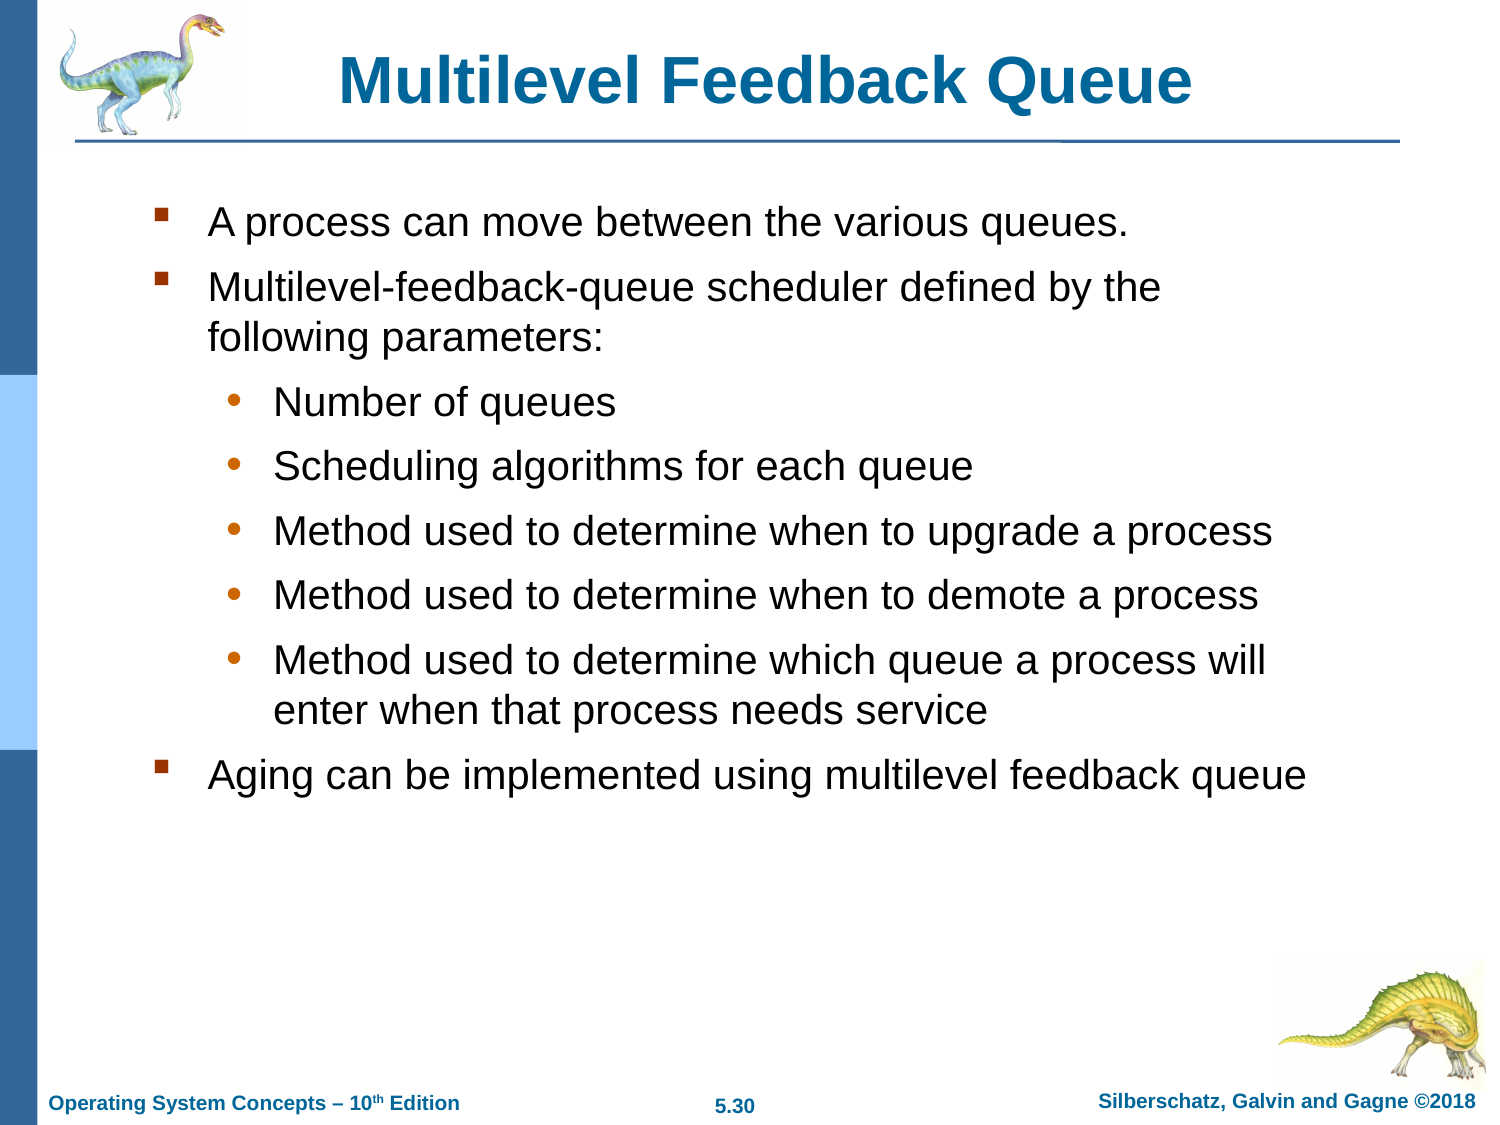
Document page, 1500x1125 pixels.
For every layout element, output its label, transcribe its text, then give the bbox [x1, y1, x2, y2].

picture [46, 0, 243, 149]
picture [1275, 959, 1486, 1090]
list A process can move between the various queues. Multilevel-feedback-queue scheduler defined by the following parameters: Number of queues Scheduling algorithms for each queue Method used to determine when to upgrade a process Method used to determine when to demote a process Method used to determine which queue a process will enter when that process needs service Aging can be implemented using multilevel feedback queue [136, 187, 1341, 910]
title Multilevel Feedback Queue [108, 29, 1425, 125]
